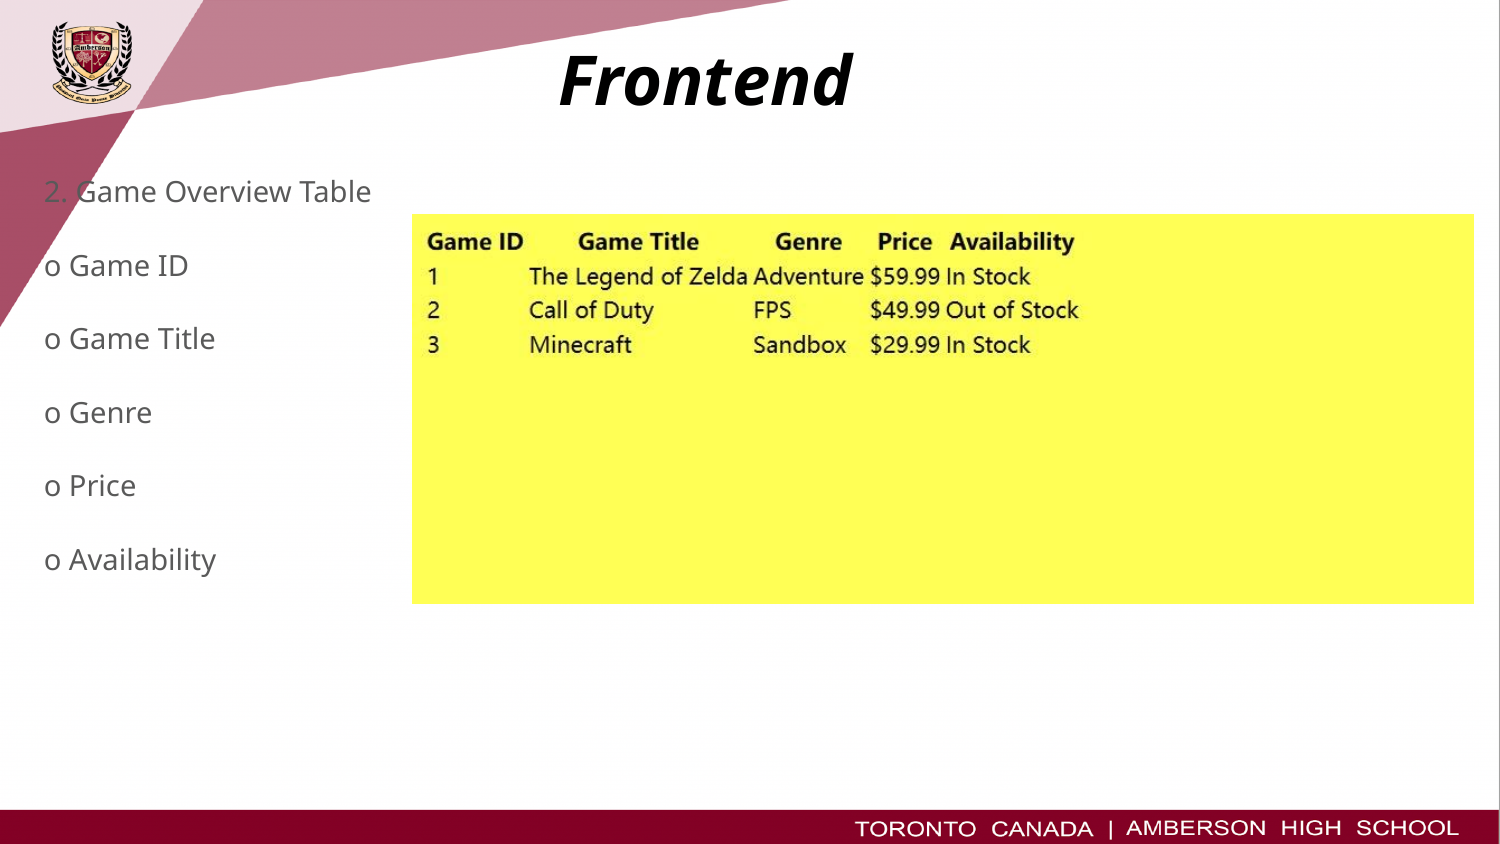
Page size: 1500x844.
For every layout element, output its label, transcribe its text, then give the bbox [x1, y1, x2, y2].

picture [0, 0, 1500, 844]
list 2. Game Overview Table o Game ID o Game Title o Genre o Price o Availability [28, 153, 389, 801]
title Frontend [543, 21, 1092, 116]
